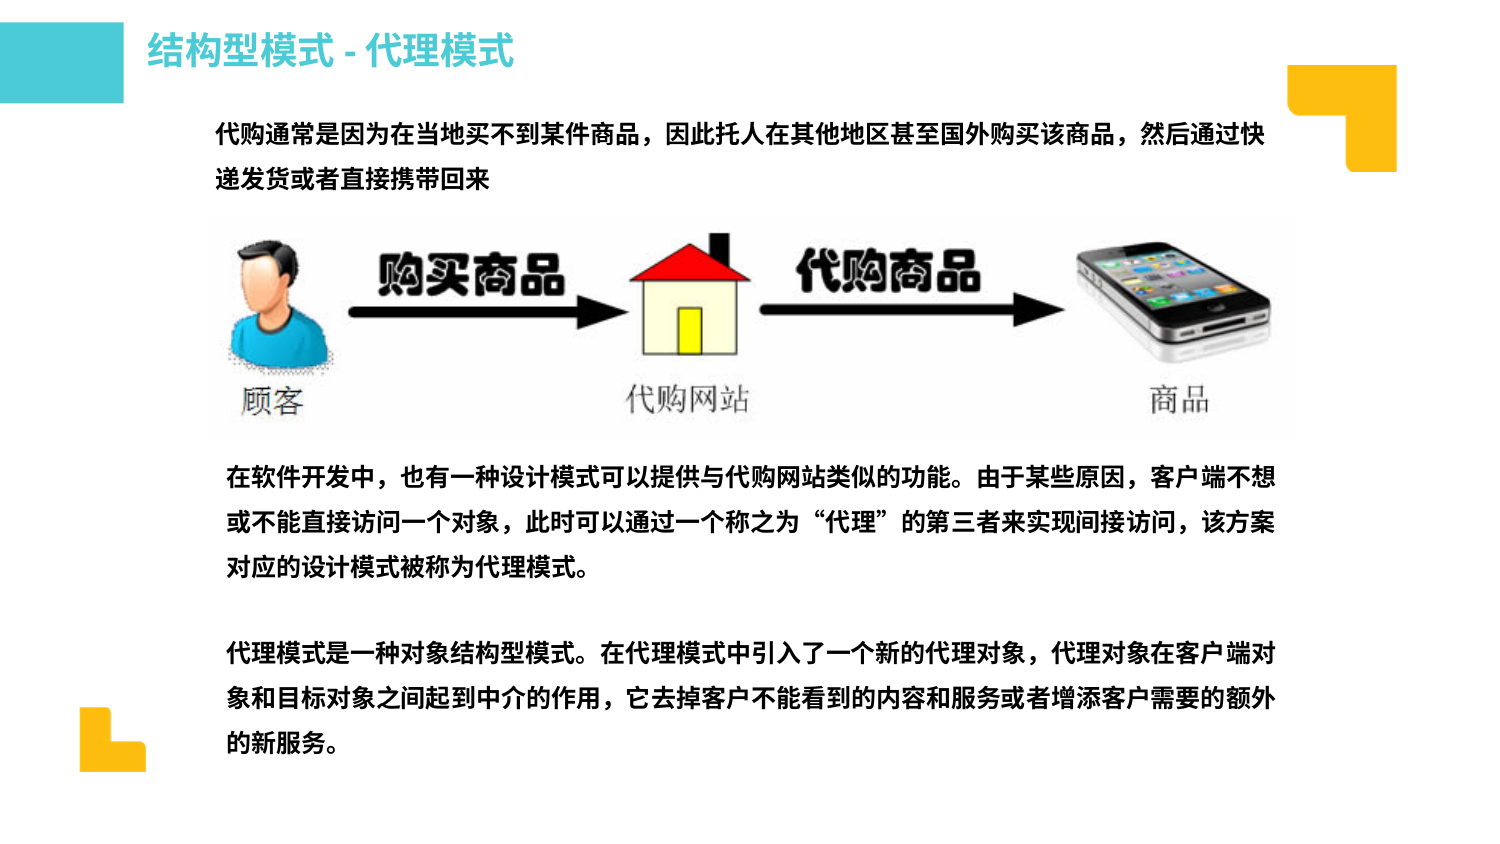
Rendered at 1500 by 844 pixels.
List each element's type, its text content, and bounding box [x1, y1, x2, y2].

text_box 代购通常是因为在当地买不到某件商品，因此托人在其他地区甚至国外购买该商品，然后通过快递发货或者直接携带回来 [200, 96, 1303, 181]
text_box 代理模式是一种对象结构型模式。在代理模式中引入了一个新的代理对象，代理对象在客户端对象和目标对象之间起到中介的作用，它去掉客户不能看到的内容和服务或者增添客户需要的额外的新服务。 [211, 615, 1314, 700]
picture [80, 708, 145, 771]
picture [1287, 65, 1397, 172]
list 结构型模式-代理模式 [132, 28, 736, 98]
text_box [0, 22, 124, 104]
text_box 在软件开发中，也有一种设计模式可以提供与代购网站类似的功能。由于某些原因，客户端不想或不能直接访问一个对象，此时可以通过一个称之为“代理”的第三者来实现间接访问，该方案对应的设计模式被称为代理模式。 [211, 439, 1314, 523]
picture [207, 215, 1296, 440]
